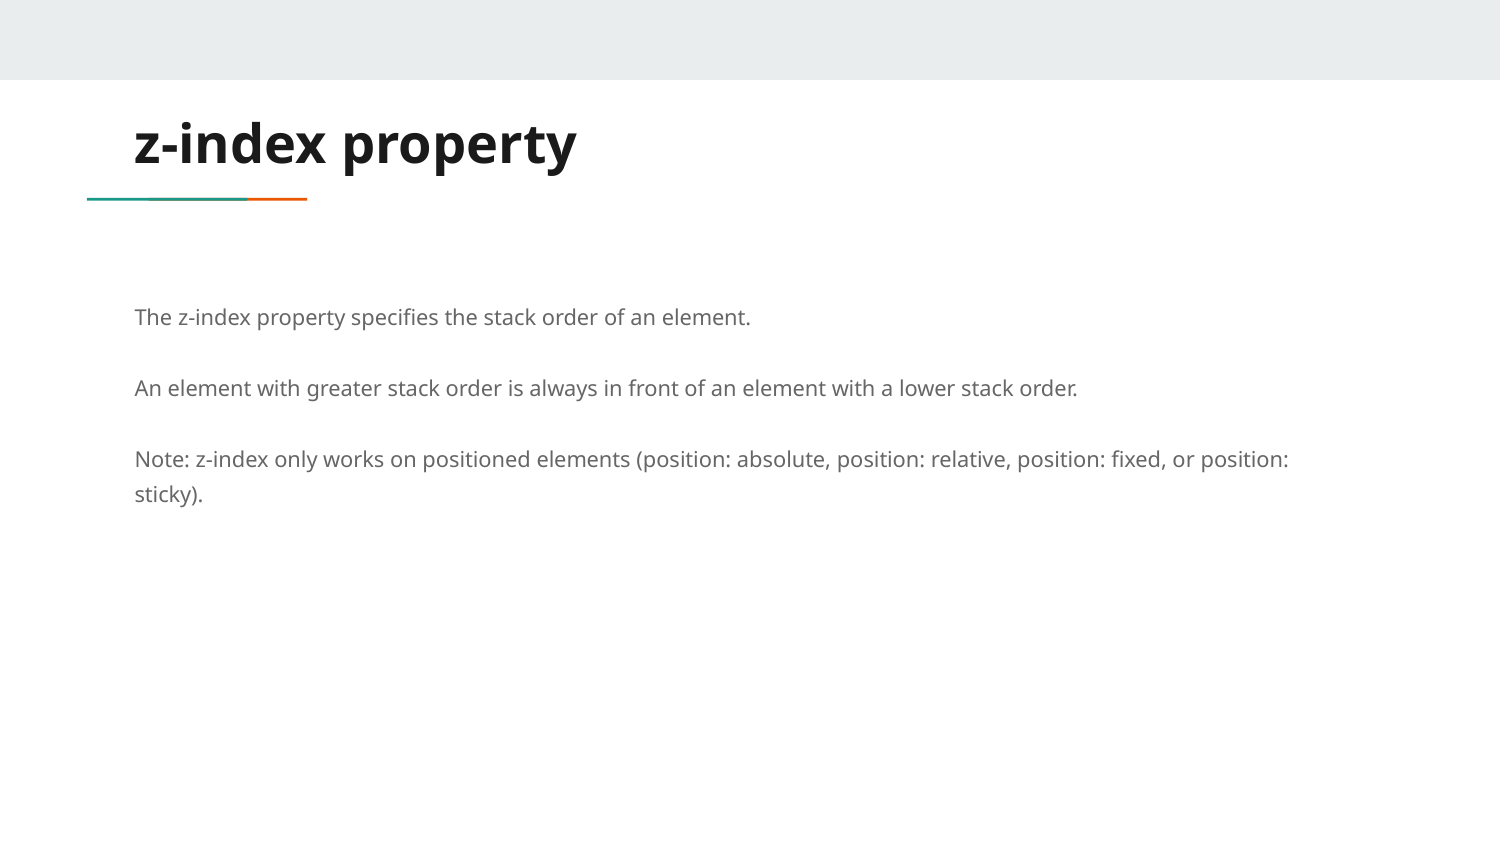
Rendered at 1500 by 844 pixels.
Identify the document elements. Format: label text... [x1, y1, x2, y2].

text_box The z-index property specifies the stack order of an element. An element with greater stack order is always in front of an element with a lower stack order. Note: z-index only works on positioned elements (position: absolute, position: relative, position: fixed, or position: sticky). [119, 279, 1381, 551]
title z-index property [119, 94, 1381, 183]
